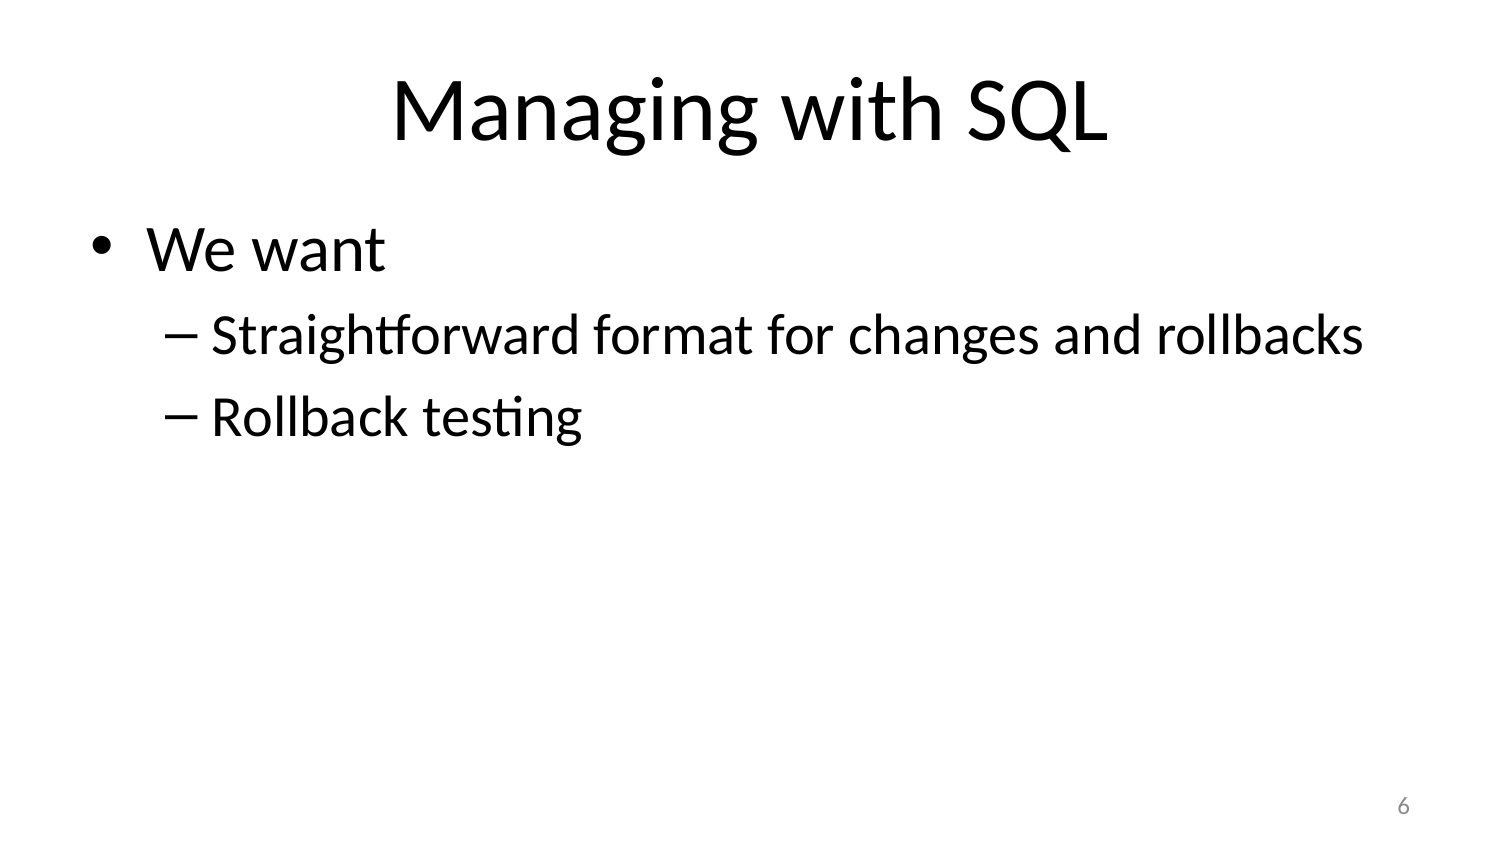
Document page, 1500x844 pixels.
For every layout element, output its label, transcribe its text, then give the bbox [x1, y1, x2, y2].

list We want Straightforward format for changes and rollbacks Rollback testing [75, 196, 1425, 754]
title Managing with SQL [75, 33, 1425, 175]
slide_number 6 [1074, 782, 1425, 827]
